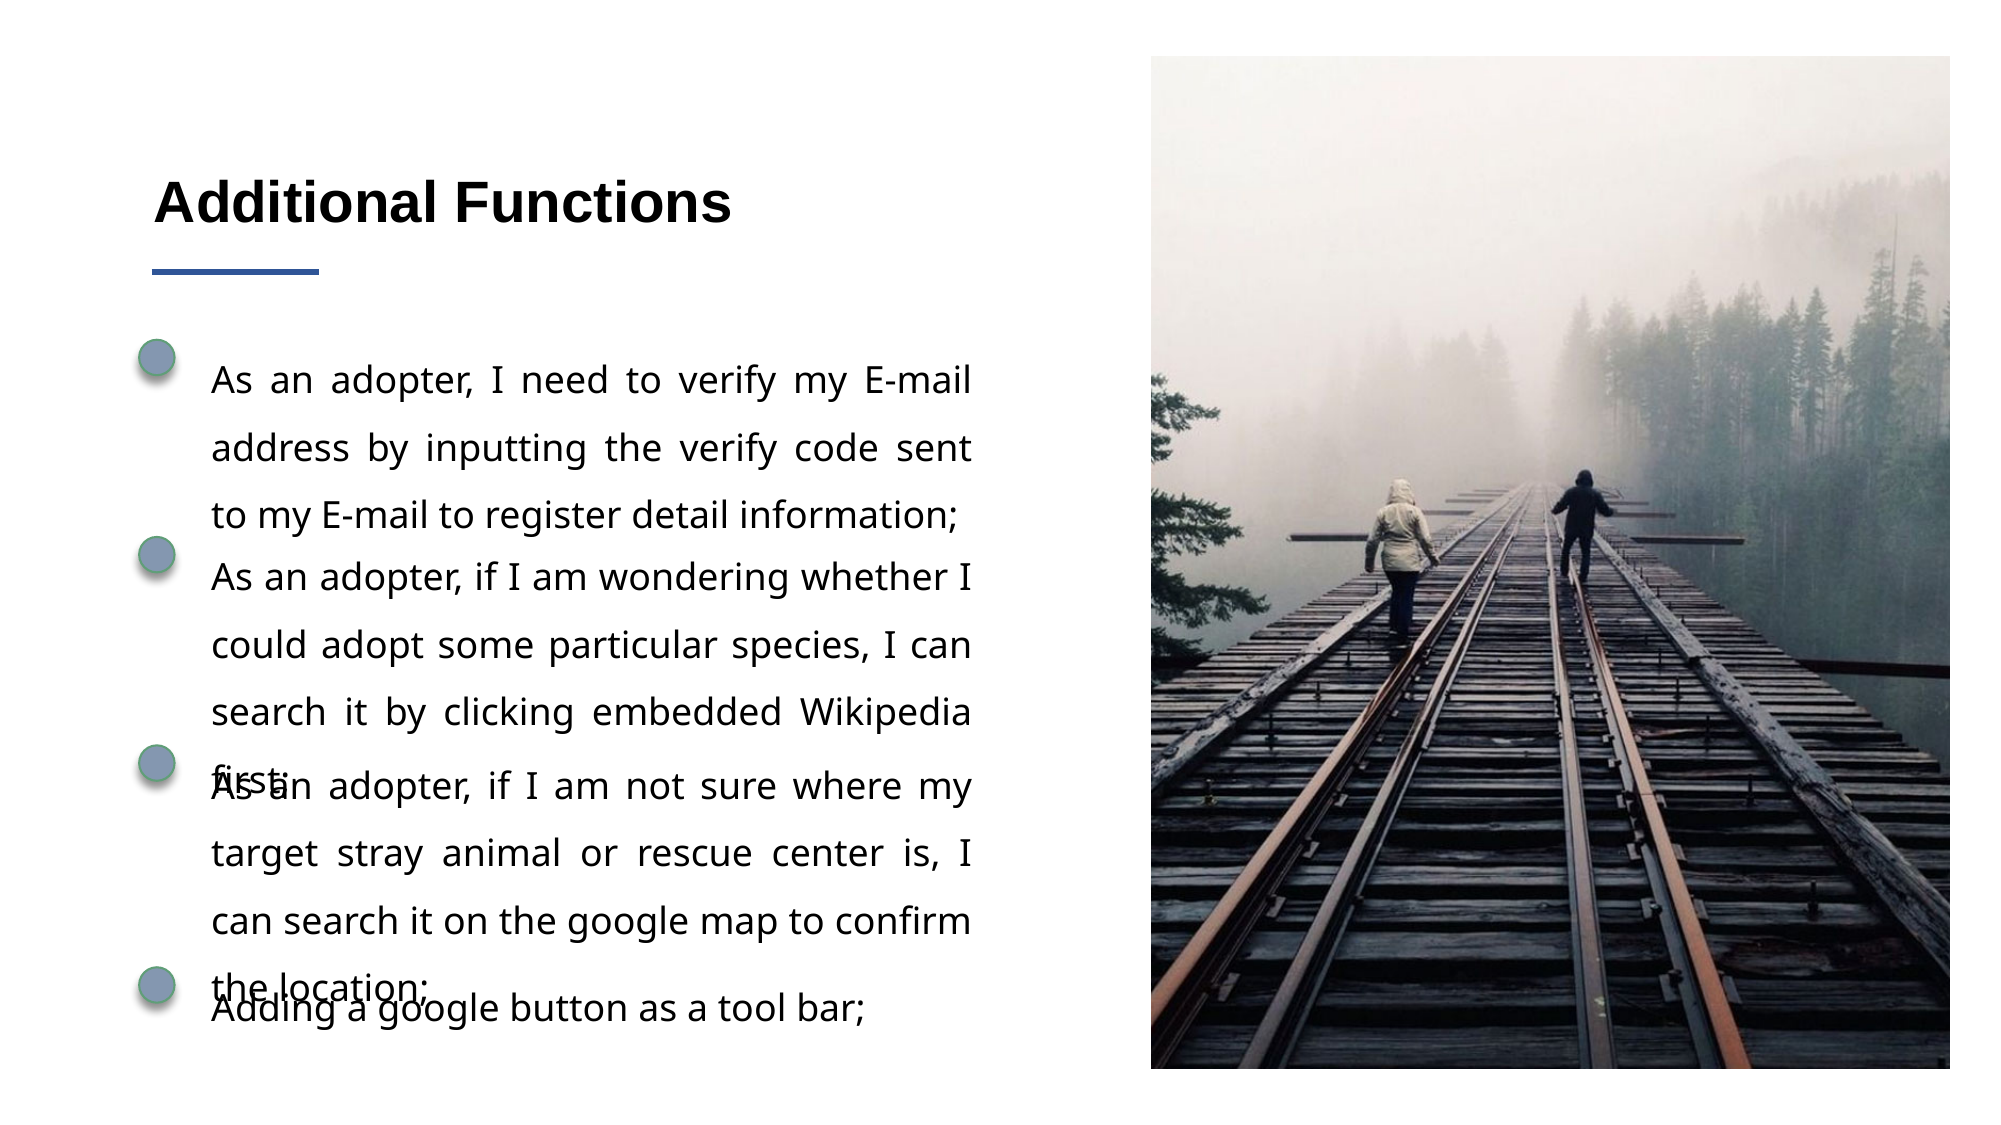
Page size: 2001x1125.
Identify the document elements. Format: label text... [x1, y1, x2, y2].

text_box Adding a google button as a tool bar; [196, 953, 988, 1037]
picture [1151, 56, 1950, 1069]
text_box Additional Functions [139, 156, 759, 242]
text_box As an adopter, if I am wondering whether I could adopt some particular species, I can search it by clicking embedded Wikipedia first; [196, 523, 988, 731]
text_box [138, 744, 176, 782]
text_box [138, 338, 176, 377]
text_box As an adopter, if I am not sure where my target stray animal or rescue center is, I can search it on the google map to confirm the location; [196, 731, 988, 953]
text_box [138, 966, 176, 1004]
text_box As an adopter, I need to verify my E-mail address by inputting the verify code sent to my E-mail to register detail information; [196, 326, 988, 523]
text_box [138, 535, 176, 574]
